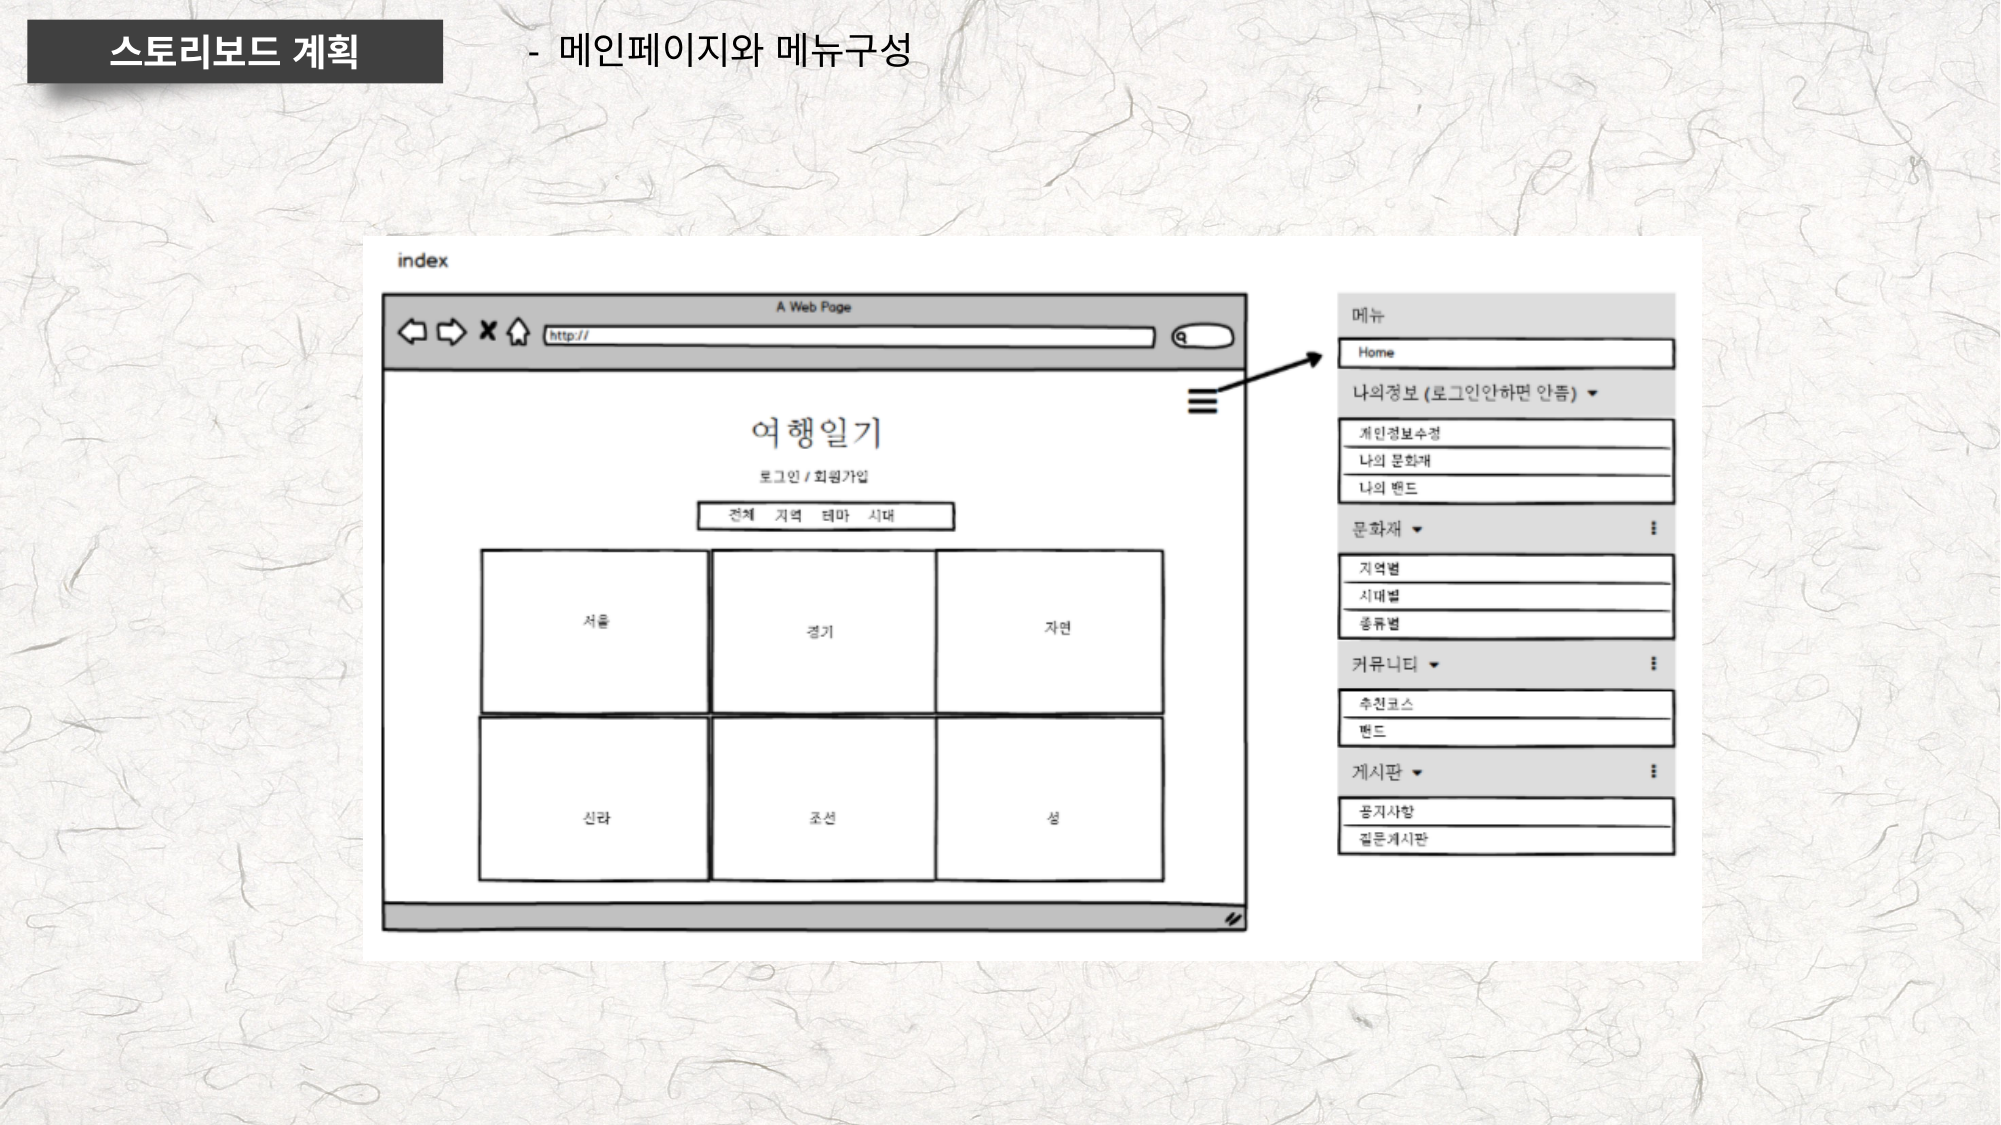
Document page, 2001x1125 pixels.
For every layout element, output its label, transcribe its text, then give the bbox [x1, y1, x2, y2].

picture [0, 0, 2001, 1125]
text_box - 메인페이지와 메뉴구성 [513, 19, 929, 80]
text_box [22, 19, 444, 110]
